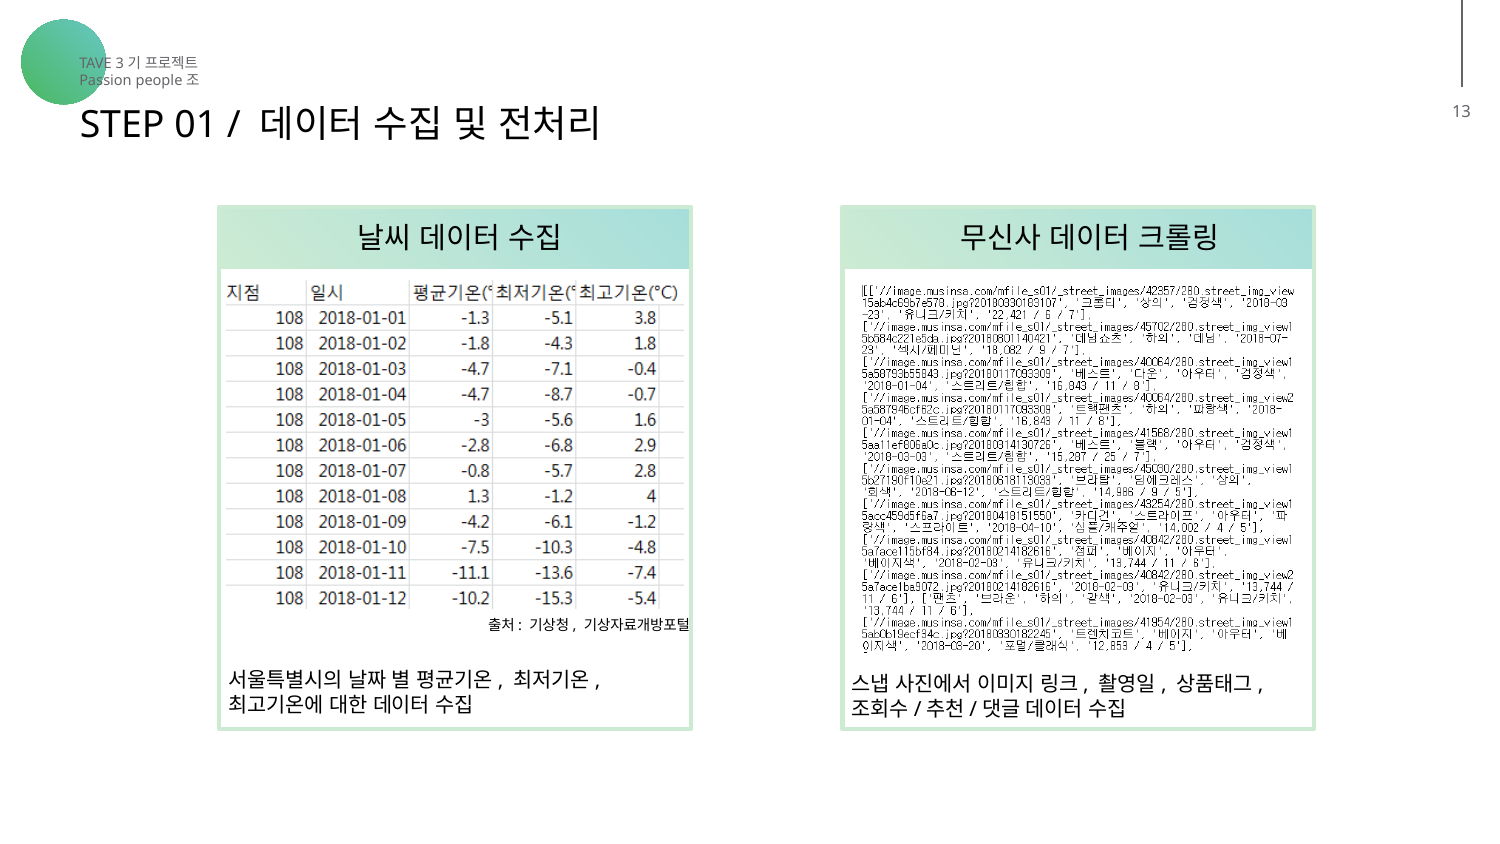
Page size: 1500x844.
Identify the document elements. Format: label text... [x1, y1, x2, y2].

text_box 서울특별시의 날짜 별 평균기온, 최저기온, 최고기온에 대한 데이터 수집 [213, 658, 707, 724]
picture [226, 279, 685, 609]
text_box TAVE 3기 프로젝트 Passion people조 [68, 48, 211, 95]
text_box 스냅 사진에서 이미지 링크, 촬영일, 상품태그, 조회수/추천/댓글 데이터 수집 [837, 663, 1330, 728]
text_box [217, 205, 693, 658]
text_box 출처: 기상청, 기상자료개방포털 [473, 608, 705, 641]
text_box [217, 724, 693, 731]
text_box [840, 205, 1316, 663]
picture [860, 283, 1297, 653]
text_box STEP 01 / 데이터 수집 및 전처리 [68, 71, 614, 151]
text_box [19, 17, 106, 107]
text_box 13 [1440, 95, 1483, 127]
